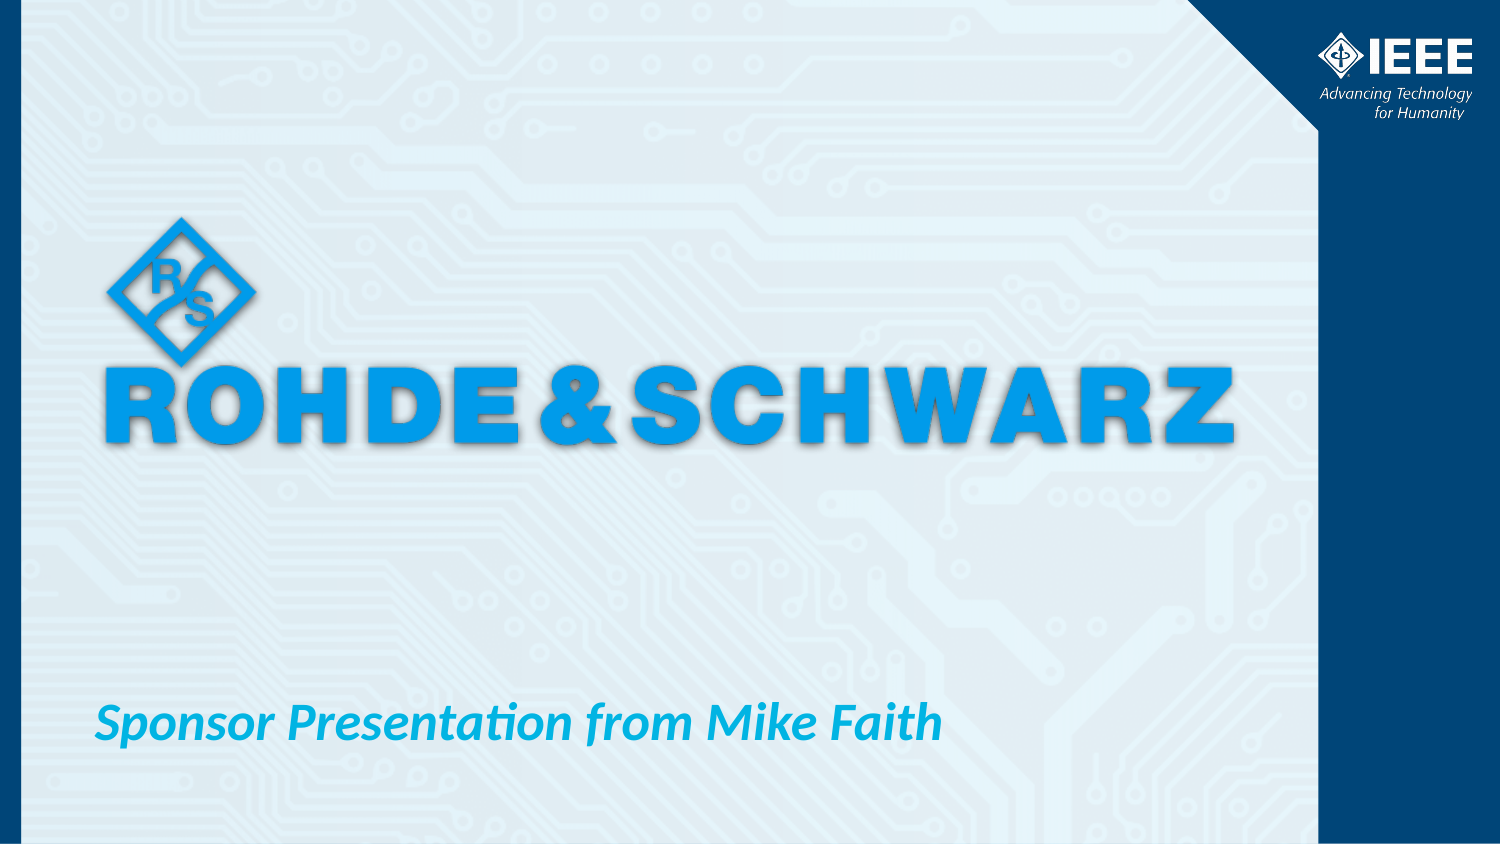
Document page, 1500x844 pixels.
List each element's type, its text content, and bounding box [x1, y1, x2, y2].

subtitle Sponsor Presentation from Mike Faith [79, 685, 1212, 835]
picture [1318, 32, 1472, 120]
picture [30, 142, 1307, 518]
